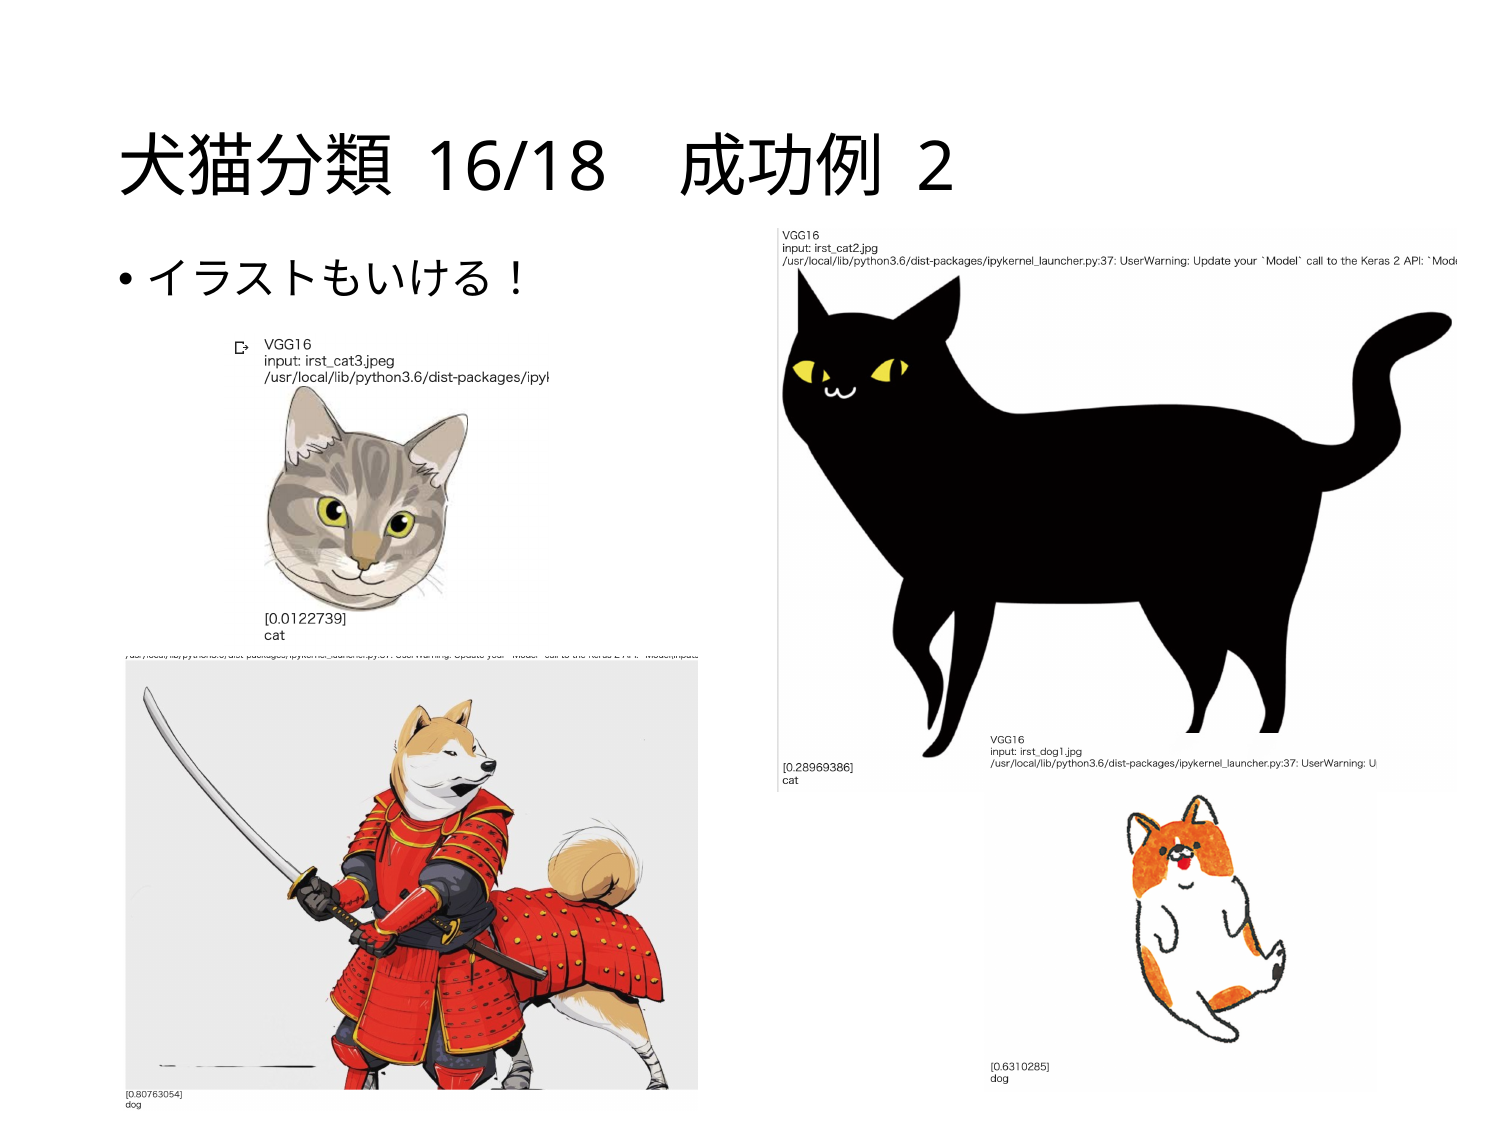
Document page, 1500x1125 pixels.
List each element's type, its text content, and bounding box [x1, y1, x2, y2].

list イラストもいける！ [103, 249, 556, 356]
picture [123, 333, 698, 1111]
picture [777, 228, 1457, 1092]
title 犬猫分類 16/18 成功例 2 [103, 59, 1397, 278]
